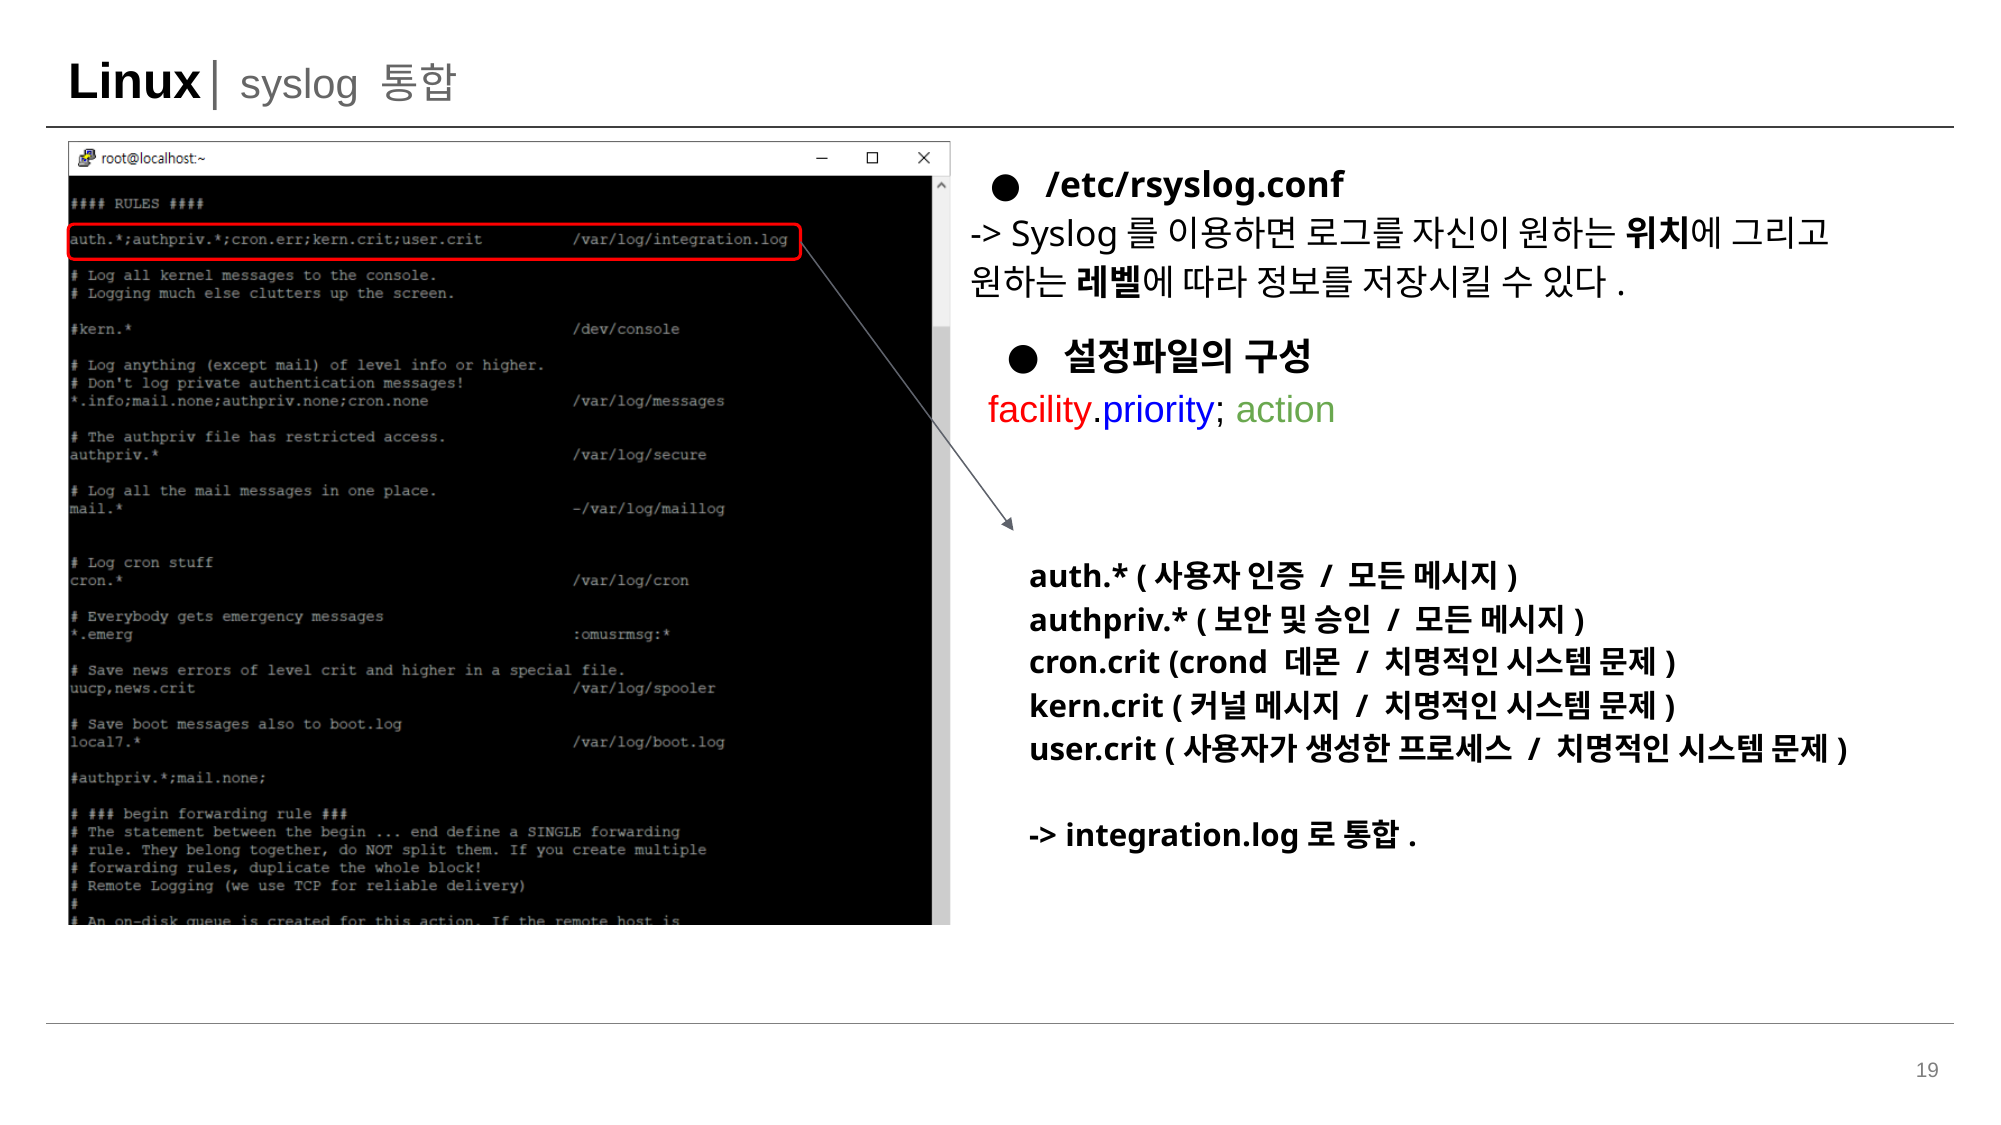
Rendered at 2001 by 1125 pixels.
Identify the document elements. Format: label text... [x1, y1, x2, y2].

picture [67, 140, 951, 926]
text_box 설정파일의 구성 facility.priority; action [1019, 311, 1622, 395]
text_box auth.* (사용자 인증 / 모든 메시지) authpriv.* (보안 및 승인 / 모든 메시지) cron.crit (crond 데몬 / 치명적인 시스템 문제) kern.crit (커널 메시지 / 치명적인 시스템 문제) user.crit (사용자가 생성한 프로세스 / 치명적인 시스템 문제) -> integration.log로 통합. [1014, 536, 2000, 694]
text_box /etc/rsyslog.conf -> Syslog를 이용하면 로그를 자신이 원하는 위치에 그리고 원하는 레벨에 따라 정보를 저장시킬 수 있다. [955, 141, 1863, 299]
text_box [800, 241, 1014, 531]
title Linux| syslog 통합 [68, 40, 1840, 125]
